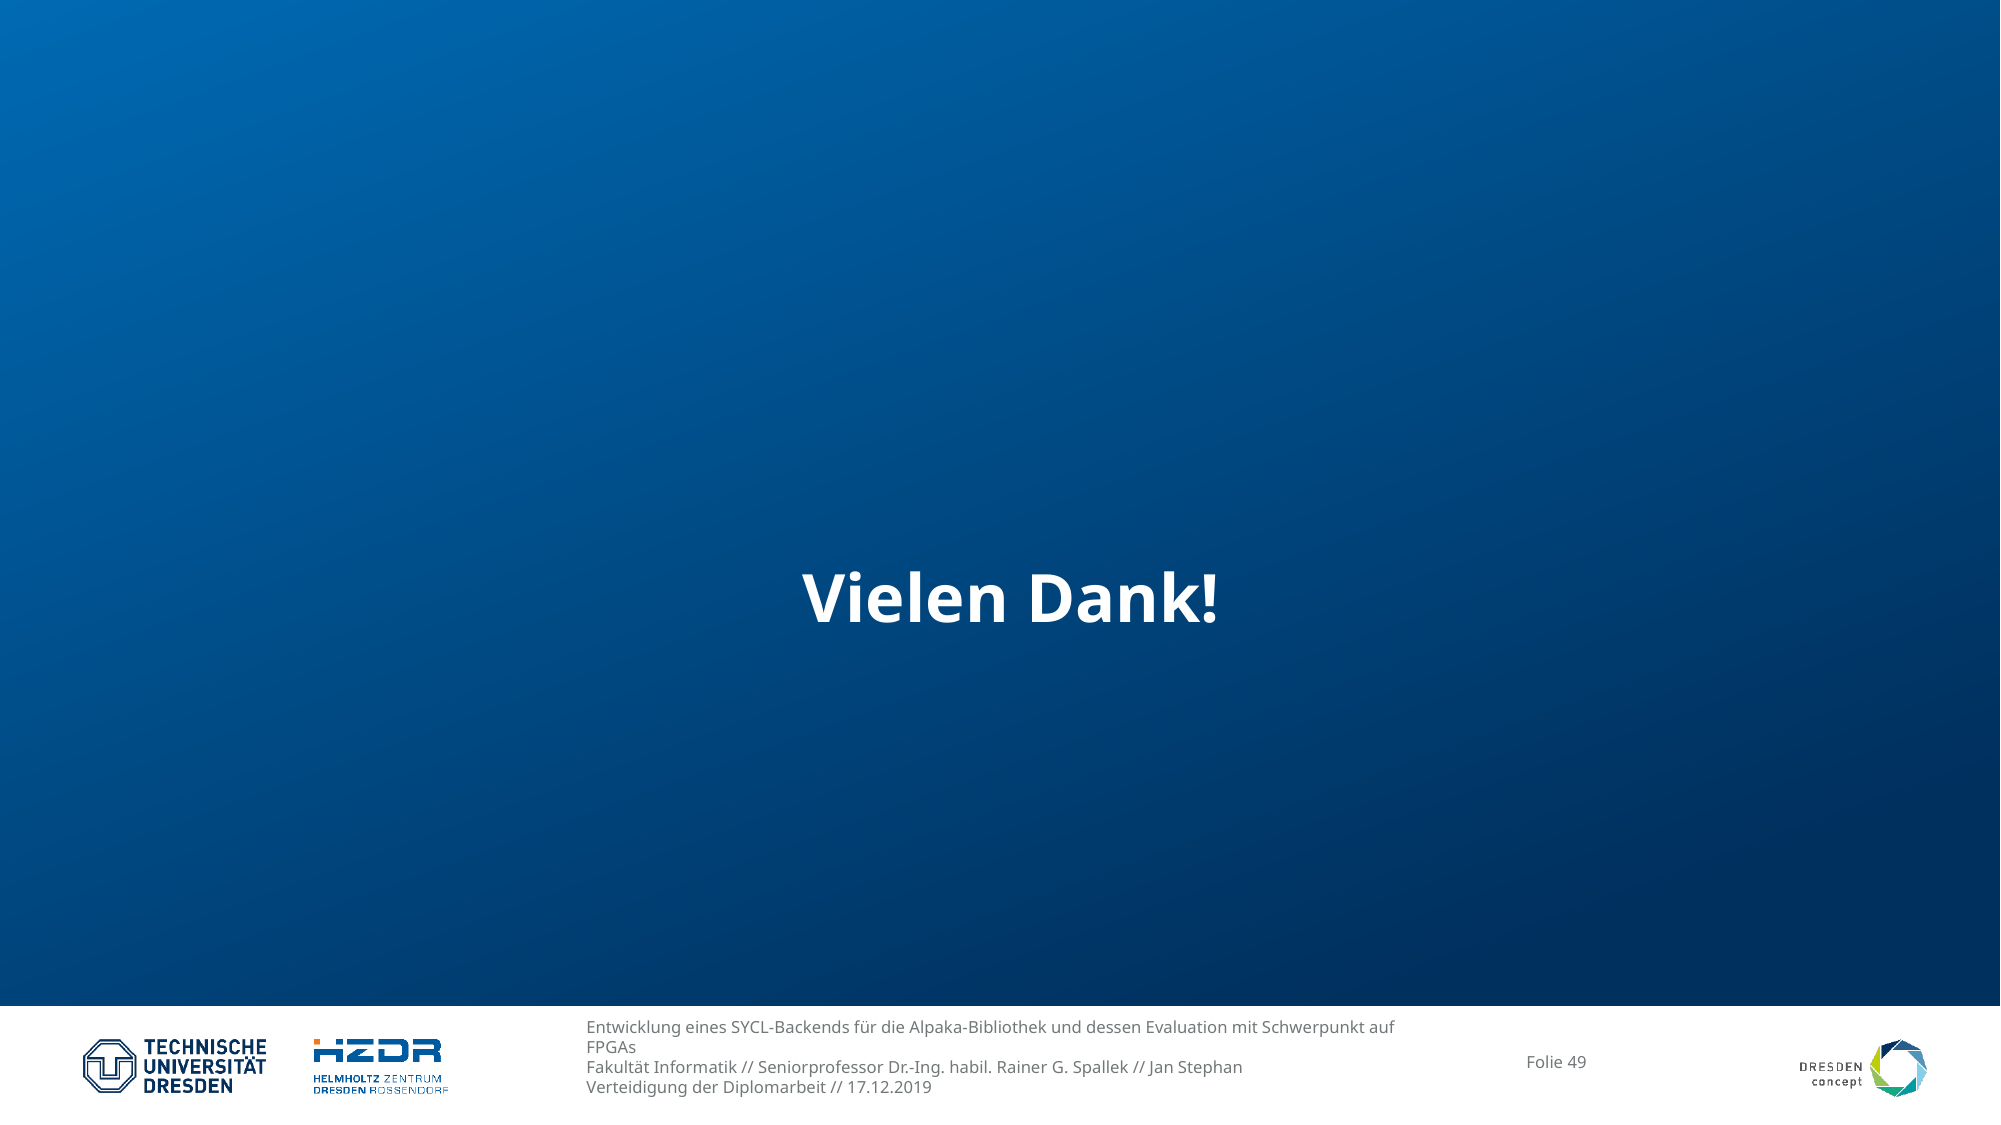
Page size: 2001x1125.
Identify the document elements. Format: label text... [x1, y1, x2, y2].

picture [83, 1039, 266, 1093]
picture [302, 1027, 459, 1105]
title Vielen Dank! [143, 555, 1880, 753]
picture [1800, 1039, 1927, 1097]
